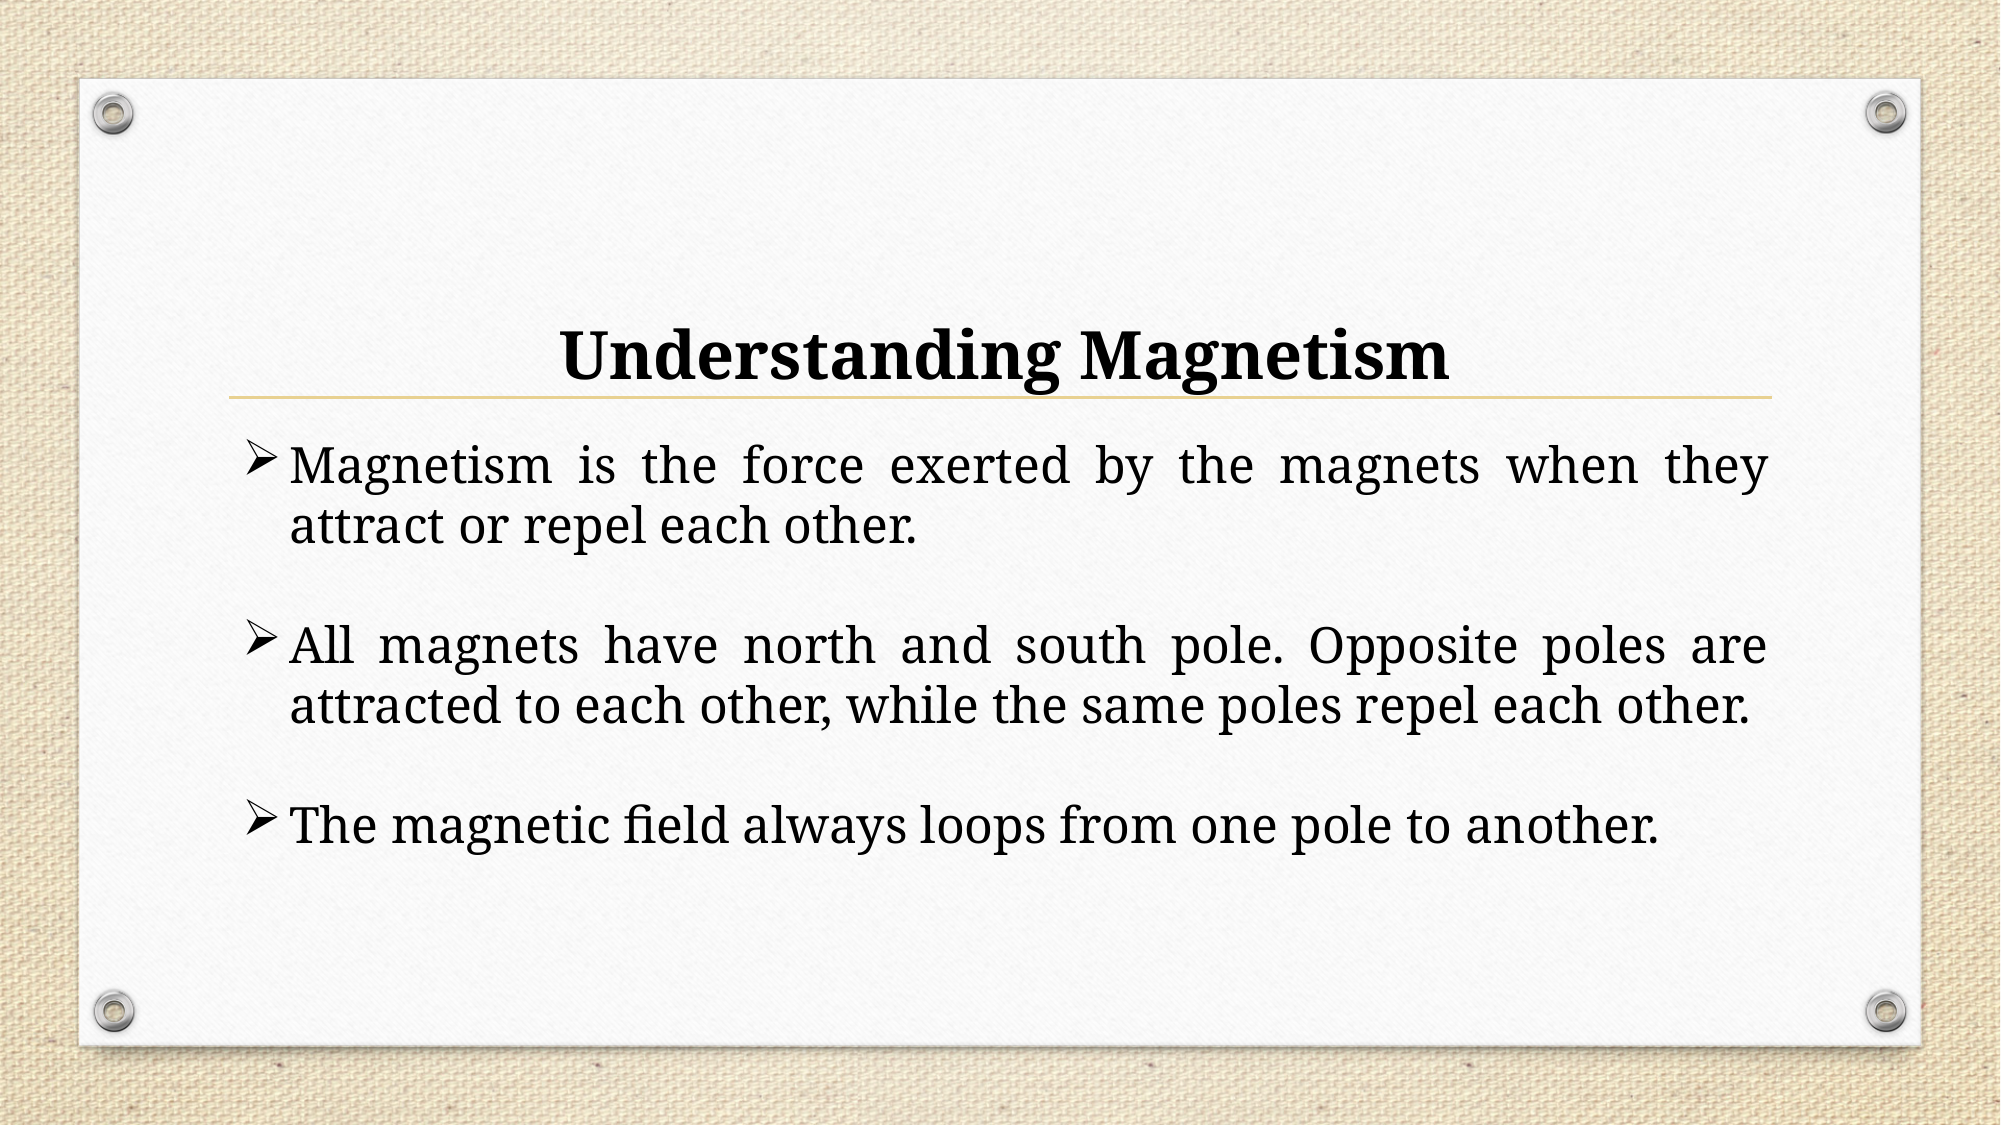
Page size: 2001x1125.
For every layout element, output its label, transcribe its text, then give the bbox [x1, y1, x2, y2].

picture [0, 0, 2001, 1125]
text_box Magnetism is the force exerted by the magnets when they attract or repel each other. All magnets have north and south pole. Opposite poles are attracted to each other, while the same poles repel each other. The magnetic field always loops from one pole to another. [227, 426, 1785, 862]
text_box Understanding Magnetism [227, 305, 1785, 400]
